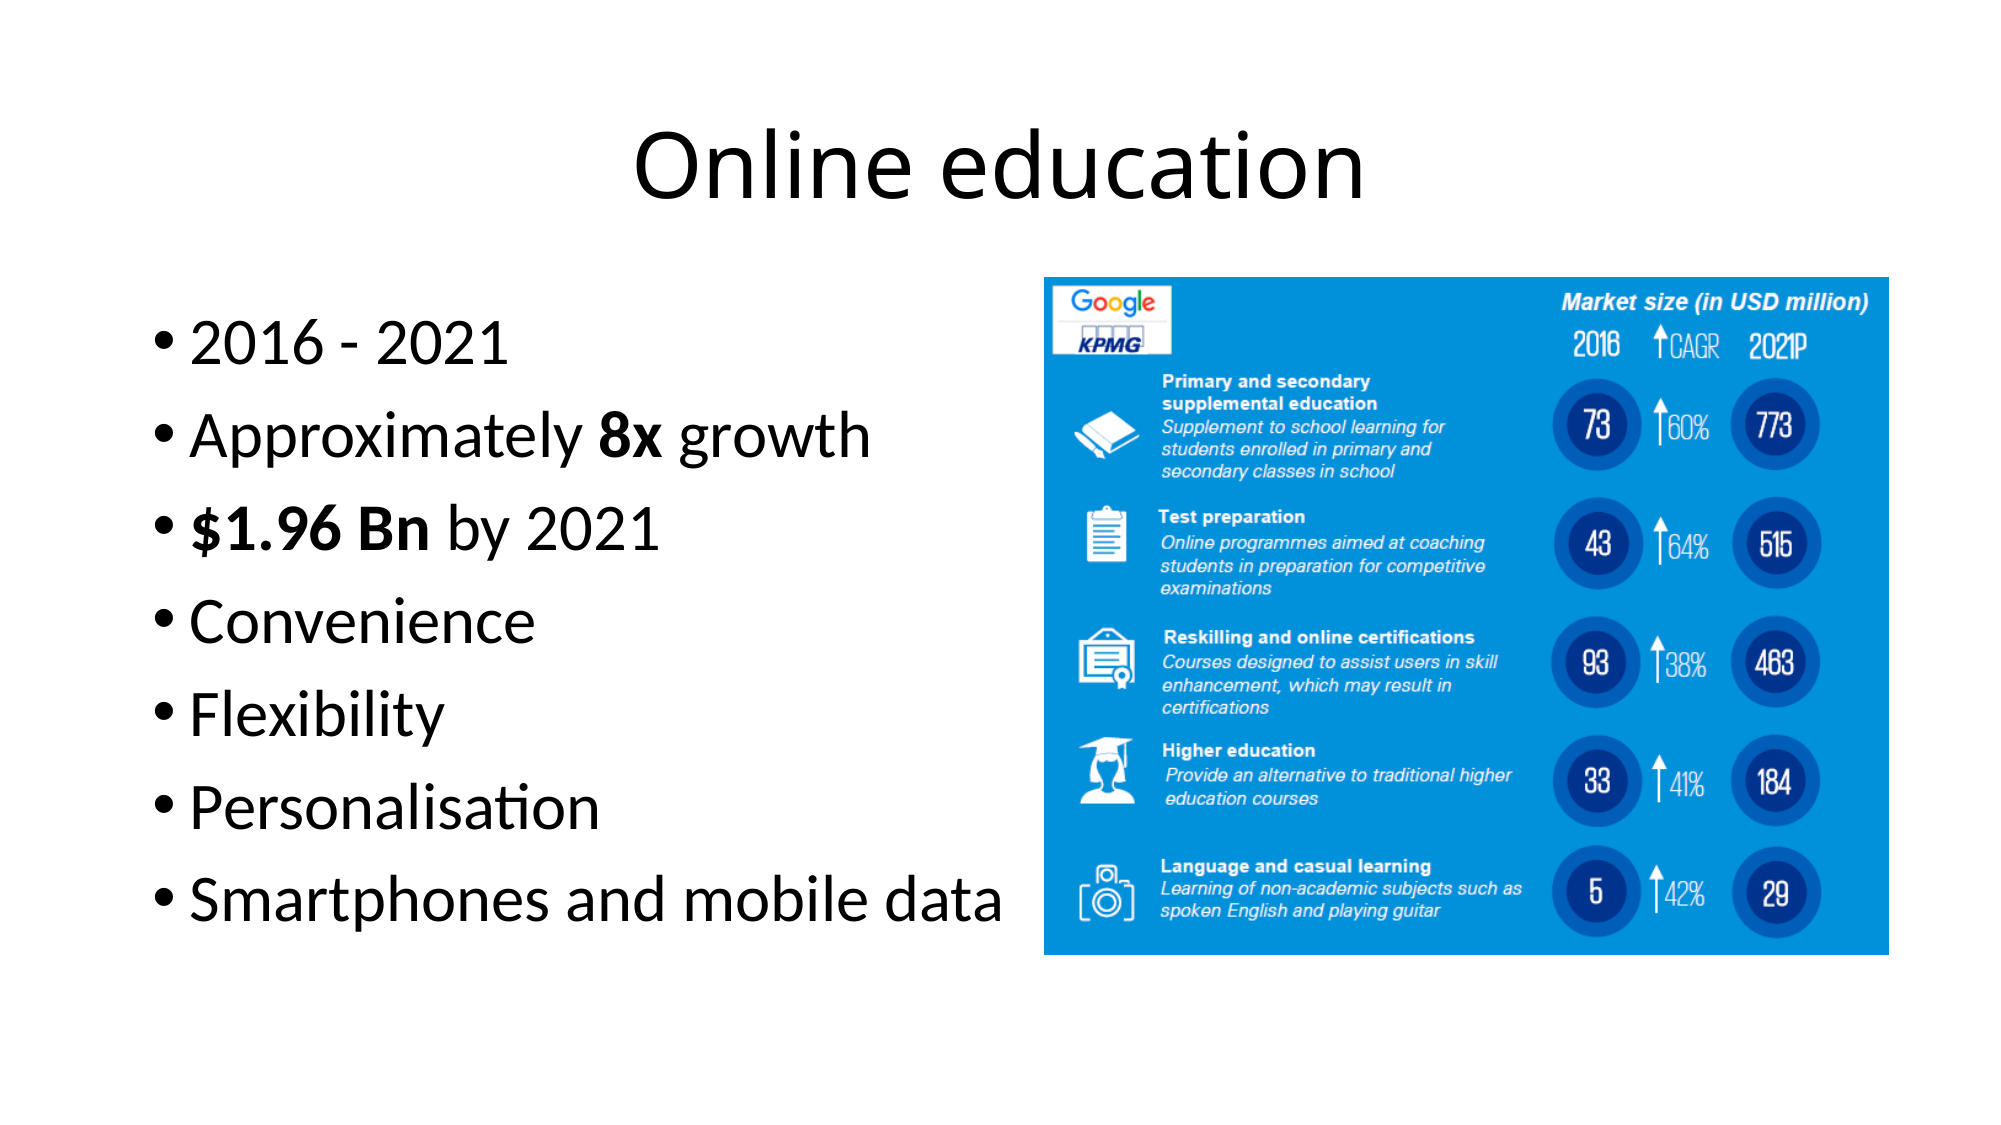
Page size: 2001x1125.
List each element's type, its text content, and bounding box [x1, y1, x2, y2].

picture [1225, 563, 1233, 572]
picture [1814, 293, 1846, 310]
picture [1686, 653, 1706, 676]
picture [1233, 583, 1237, 594]
picture [1087, 506, 1126, 562]
picture [1163, 704, 1171, 713]
picture [1359, 859, 1401, 872]
picture [1322, 631, 1352, 643]
picture [1238, 539, 1264, 552]
picture [1399, 631, 1474, 643]
picture [1079, 628, 1134, 689]
picture [1731, 616, 1819, 707]
picture [1163, 446, 1171, 455]
picture [1241, 446, 1266, 455]
picture [1322, 772, 1345, 781]
picture [1689, 415, 1709, 439]
picture [1184, 679, 1271, 691]
picture [1313, 397, 1353, 409]
picture [1553, 735, 1642, 827]
picture [1289, 397, 1310, 409]
picture [1053, 286, 1171, 354]
picture [1411, 536, 1485, 552]
picture [1763, 333, 1806, 359]
picture [1290, 679, 1328, 691]
picture [1554, 498, 1643, 589]
picture [1457, 560, 1485, 572]
picture [1733, 497, 1821, 589]
picture [1162, 536, 1168, 548]
picture [1179, 442, 1218, 455]
picture [1204, 768, 1228, 781]
picture [1553, 379, 1641, 471]
picture [1206, 539, 1214, 548]
title Online education [137, 59, 1863, 278]
picture [1668, 882, 1674, 905]
picture [1206, 704, 1228, 713]
picture [1691, 772, 1704, 796]
picture [1392, 679, 1431, 691]
picture [1292, 420, 1346, 433]
picture [1562, 293, 1615, 310]
picture [1466, 655, 1484, 668]
picture [1551, 617, 1640, 708]
picture [1177, 559, 1217, 572]
picture [1359, 631, 1396, 643]
picture [1750, 333, 1760, 359]
picture [1163, 426, 1172, 433]
picture [1277, 563, 1305, 575]
picture [1321, 468, 1334, 477]
picture [1645, 293, 1664, 310]
picture [1302, 772, 1315, 781]
picture [1278, 375, 1370, 391]
picture [1240, 563, 1253, 572]
picture [1268, 442, 1308, 455]
picture [1233, 424, 1256, 433]
picture [1302, 468, 1314, 477]
picture [1326, 659, 1335, 668]
picture [1365, 563, 1380, 572]
picture [1172, 702, 1198, 713]
picture [1166, 792, 1215, 804]
picture [1170, 511, 1197, 523]
picture [1167, 768, 1177, 781]
picture [1175, 424, 1193, 436]
picture [1259, 585, 1271, 594]
picture [1228, 744, 1315, 756]
picture [1674, 653, 1683, 676]
picture [1220, 539, 1237, 552]
picture [1355, 907, 1388, 920]
picture [1356, 400, 1377, 409]
picture [1552, 846, 1641, 937]
picture [1075, 412, 1139, 458]
picture [1695, 293, 1703, 315]
picture [1080, 884, 1090, 921]
picture [1351, 465, 1364, 477]
picture [1240, 904, 1287, 920]
picture [1218, 793, 1246, 804]
picture [1227, 446, 1234, 455]
picture [1416, 772, 1449, 781]
picture [1254, 465, 1300, 477]
picture [1204, 511, 1304, 526]
picture [1293, 904, 1324, 916]
picture [1395, 659, 1435, 668]
picture [1307, 563, 1321, 572]
list 2016 - 2021 Approximately 8x growth $1.96 Bn by 2021 Convenience Flexibility Personalisation Smartphones and mobile data [137, 299, 1045, 1014]
picture [1185, 397, 1239, 413]
picture [1575, 330, 1605, 356]
picture [1241, 398, 1277, 409]
picture [1361, 656, 1389, 668]
picture [1169, 536, 1193, 548]
picture [1394, 905, 1440, 920]
picture [1460, 768, 1511, 785]
picture [1654, 399, 1668, 445]
picture [1671, 334, 1719, 358]
picture [1265, 539, 1284, 548]
picture [1438, 682, 1451, 691]
picture [1351, 663, 1359, 668]
picture [1398, 882, 1452, 898]
picture [1274, 770, 1278, 781]
picture [1270, 631, 1291, 643]
picture [1259, 772, 1267, 781]
picture [1341, 659, 1359, 668]
picture [1374, 770, 1378, 781]
picture [1206, 378, 1232, 391]
picture [1234, 772, 1252, 781]
picture [1380, 768, 1415, 781]
picture [1080, 738, 1134, 803]
picture [1333, 536, 1384, 548]
picture [1201, 701, 1205, 713]
picture [1451, 768, 1455, 781]
picture [1342, 468, 1348, 477]
picture [1318, 446, 1326, 455]
picture [1763, 293, 1779, 310]
picture [1401, 442, 1432, 455]
picture [1678, 882, 1704, 905]
picture [1161, 563, 1170, 572]
picture [1163, 655, 1206, 668]
picture [1194, 744, 1222, 756]
picture [1654, 326, 1668, 357]
picture [1484, 882, 1497, 894]
picture [1704, 293, 1709, 310]
picture [1177, 744, 1191, 760]
picture [1330, 679, 1339, 691]
picture [1664, 297, 1675, 310]
picture [1357, 772, 1367, 781]
picture [1388, 885, 1395, 894]
picture [1350, 446, 1385, 455]
picture [1653, 755, 1666, 802]
picture [1172, 885, 1196, 894]
picture [1424, 563, 1444, 575]
picture [1238, 655, 1314, 671]
picture [1184, 863, 1249, 876]
picture [1650, 866, 1663, 913]
picture [1460, 885, 1487, 894]
picture [1239, 882, 1255, 894]
picture [1163, 465, 1248, 479]
picture [1162, 859, 1181, 872]
picture [1161, 904, 1200, 920]
picture [1616, 295, 1637, 310]
picture [1486, 655, 1498, 668]
picture [1163, 682, 1182, 691]
picture [1393, 424, 1401, 433]
picture [1259, 634, 1267, 643]
picture [1669, 535, 1709, 558]
picture [1404, 859, 1431, 876]
picture [1164, 400, 1171, 409]
picture [1388, 446, 1396, 458]
picture [1732, 293, 1762, 310]
picture [1651, 636, 1664, 682]
picture [1389, 537, 1404, 548]
picture [1262, 885, 1291, 894]
picture [1308, 539, 1326, 548]
picture [1710, 297, 1722, 310]
picture [1203, 659, 1231, 668]
picture [1403, 424, 1416, 436]
picture [1238, 585, 1257, 594]
picture [1259, 563, 1275, 575]
picture [1230, 702, 1235, 713]
picture [1256, 859, 1287, 872]
picture [1608, 330, 1619, 356]
picture [1162, 882, 1166, 894]
picture [1226, 631, 1252, 647]
picture [1163, 375, 1203, 387]
picture [1654, 519, 1667, 564]
picture [1329, 904, 1352, 920]
picture [1184, 772, 1203, 781]
picture [1276, 424, 1285, 433]
picture [1273, 680, 1277, 691]
picture [1202, 907, 1220, 916]
picture [1198, 885, 1233, 898]
picture [1504, 885, 1522, 894]
picture [1388, 563, 1422, 572]
picture [1848, 297, 1860, 310]
picture [1423, 420, 1428, 433]
picture [1669, 415, 1673, 439]
picture [1236, 704, 1268, 713]
picture [1298, 882, 1378, 894]
picture [1279, 772, 1294, 781]
picture [1345, 682, 1380, 695]
picture [1352, 770, 1356, 781]
picture [1677, 297, 1688, 310]
picture [1239, 375, 1271, 387]
picture [1786, 293, 1813, 310]
picture [1366, 464, 1395, 477]
picture [1194, 420, 1224, 436]
picture [1295, 859, 1351, 872]
picture [1178, 631, 1223, 643]
picture [1159, 510, 1169, 522]
picture [1333, 446, 1348, 458]
picture [1096, 864, 1134, 921]
picture [1861, 293, 1868, 315]
picture [1269, 768, 1273, 781]
picture [1184, 585, 1230, 594]
picture [1731, 735, 1819, 826]
picture [1253, 795, 1318, 804]
picture [1092, 888, 1121, 917]
picture [1165, 631, 1176, 643]
picture [1163, 744, 1174, 756]
picture [1447, 659, 1459, 668]
picture [1174, 400, 1182, 409]
picture [1161, 585, 1183, 594]
picture [1676, 415, 1685, 439]
picture [1195, 539, 1203, 548]
picture [1298, 634, 1319, 643]
picture [1731, 378, 1819, 470]
picture [1671, 772, 1692, 796]
picture [1732, 847, 1821, 938]
picture [1352, 420, 1380, 433]
picture [1291, 539, 1306, 548]
picture [1329, 563, 1352, 572]
picture [1360, 559, 1364, 572]
picture [1165, 420, 1173, 426]
picture [1429, 424, 1444, 433]
